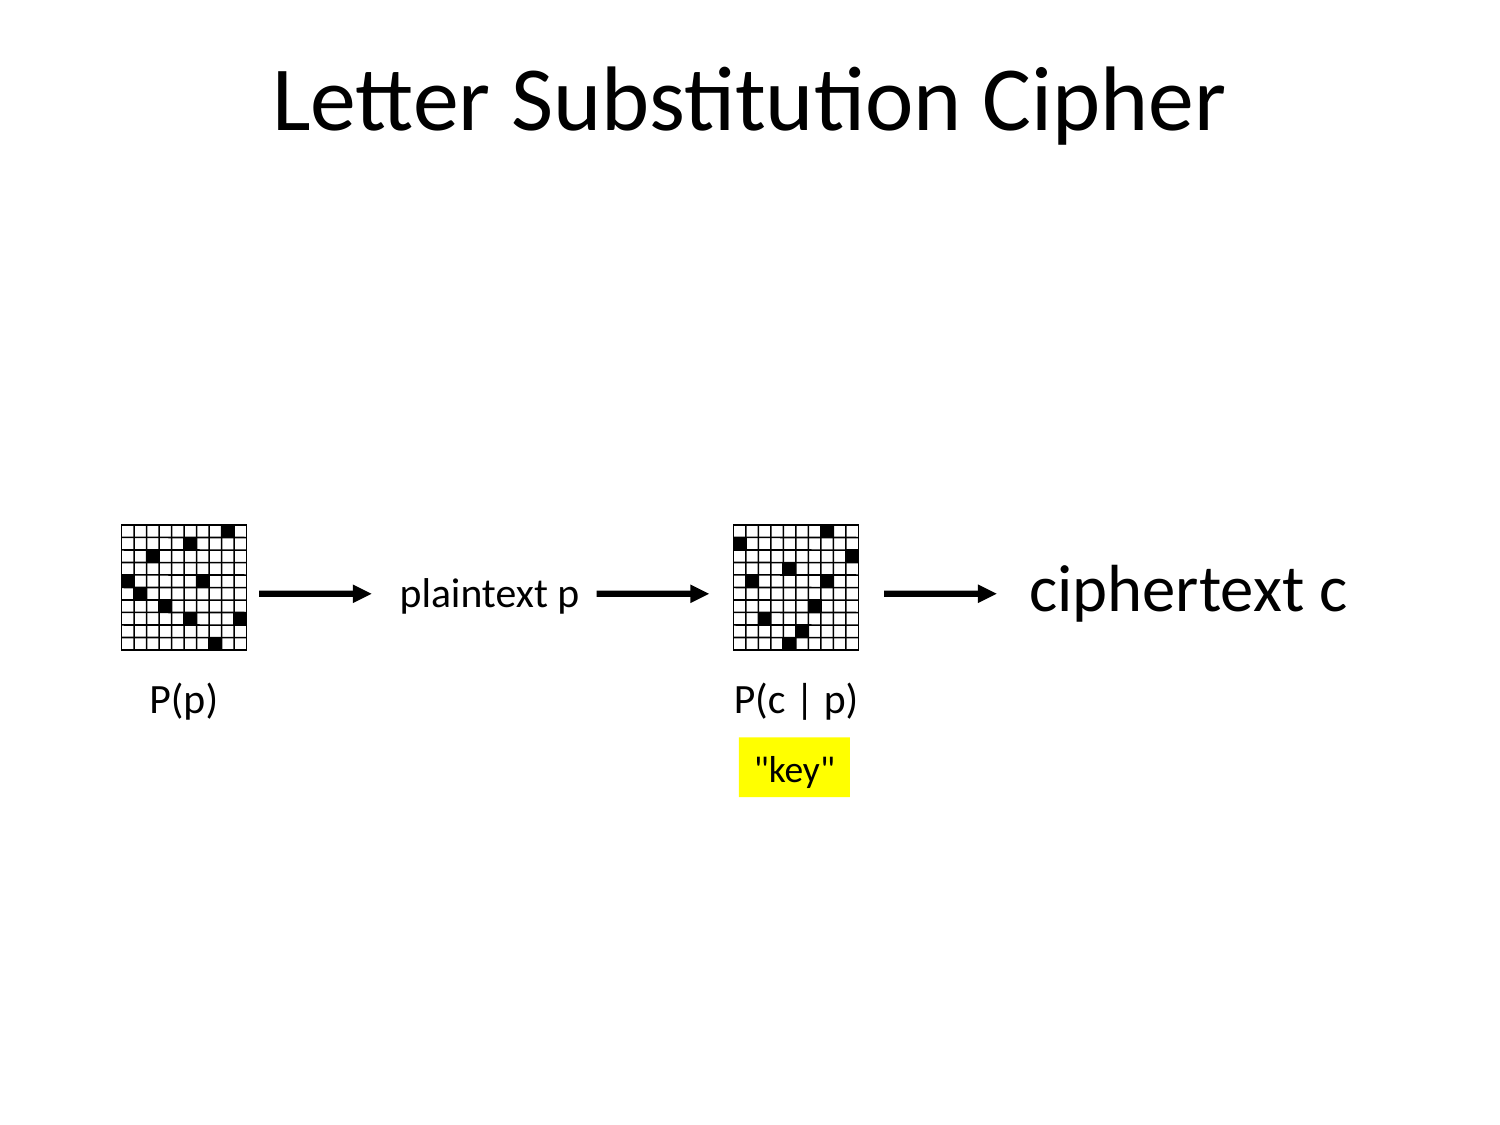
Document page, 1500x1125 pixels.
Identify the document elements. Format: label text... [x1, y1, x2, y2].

text_box P(c | p) [718, 664, 874, 730]
text_box P(p) [134, 664, 234, 730]
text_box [733, 524, 859, 651]
text_box [884, 587, 997, 601]
title Letter Substitution Cipher [112, 0, 1388, 188]
text_box [259, 587, 372, 601]
text_box ciphertext c [1014, 537, 1363, 633]
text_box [121, 524, 247, 651]
text_box [596, 587, 710, 601]
text_box "key" [738, 737, 850, 798]
text_box plaintext p [384, 558, 595, 624]
